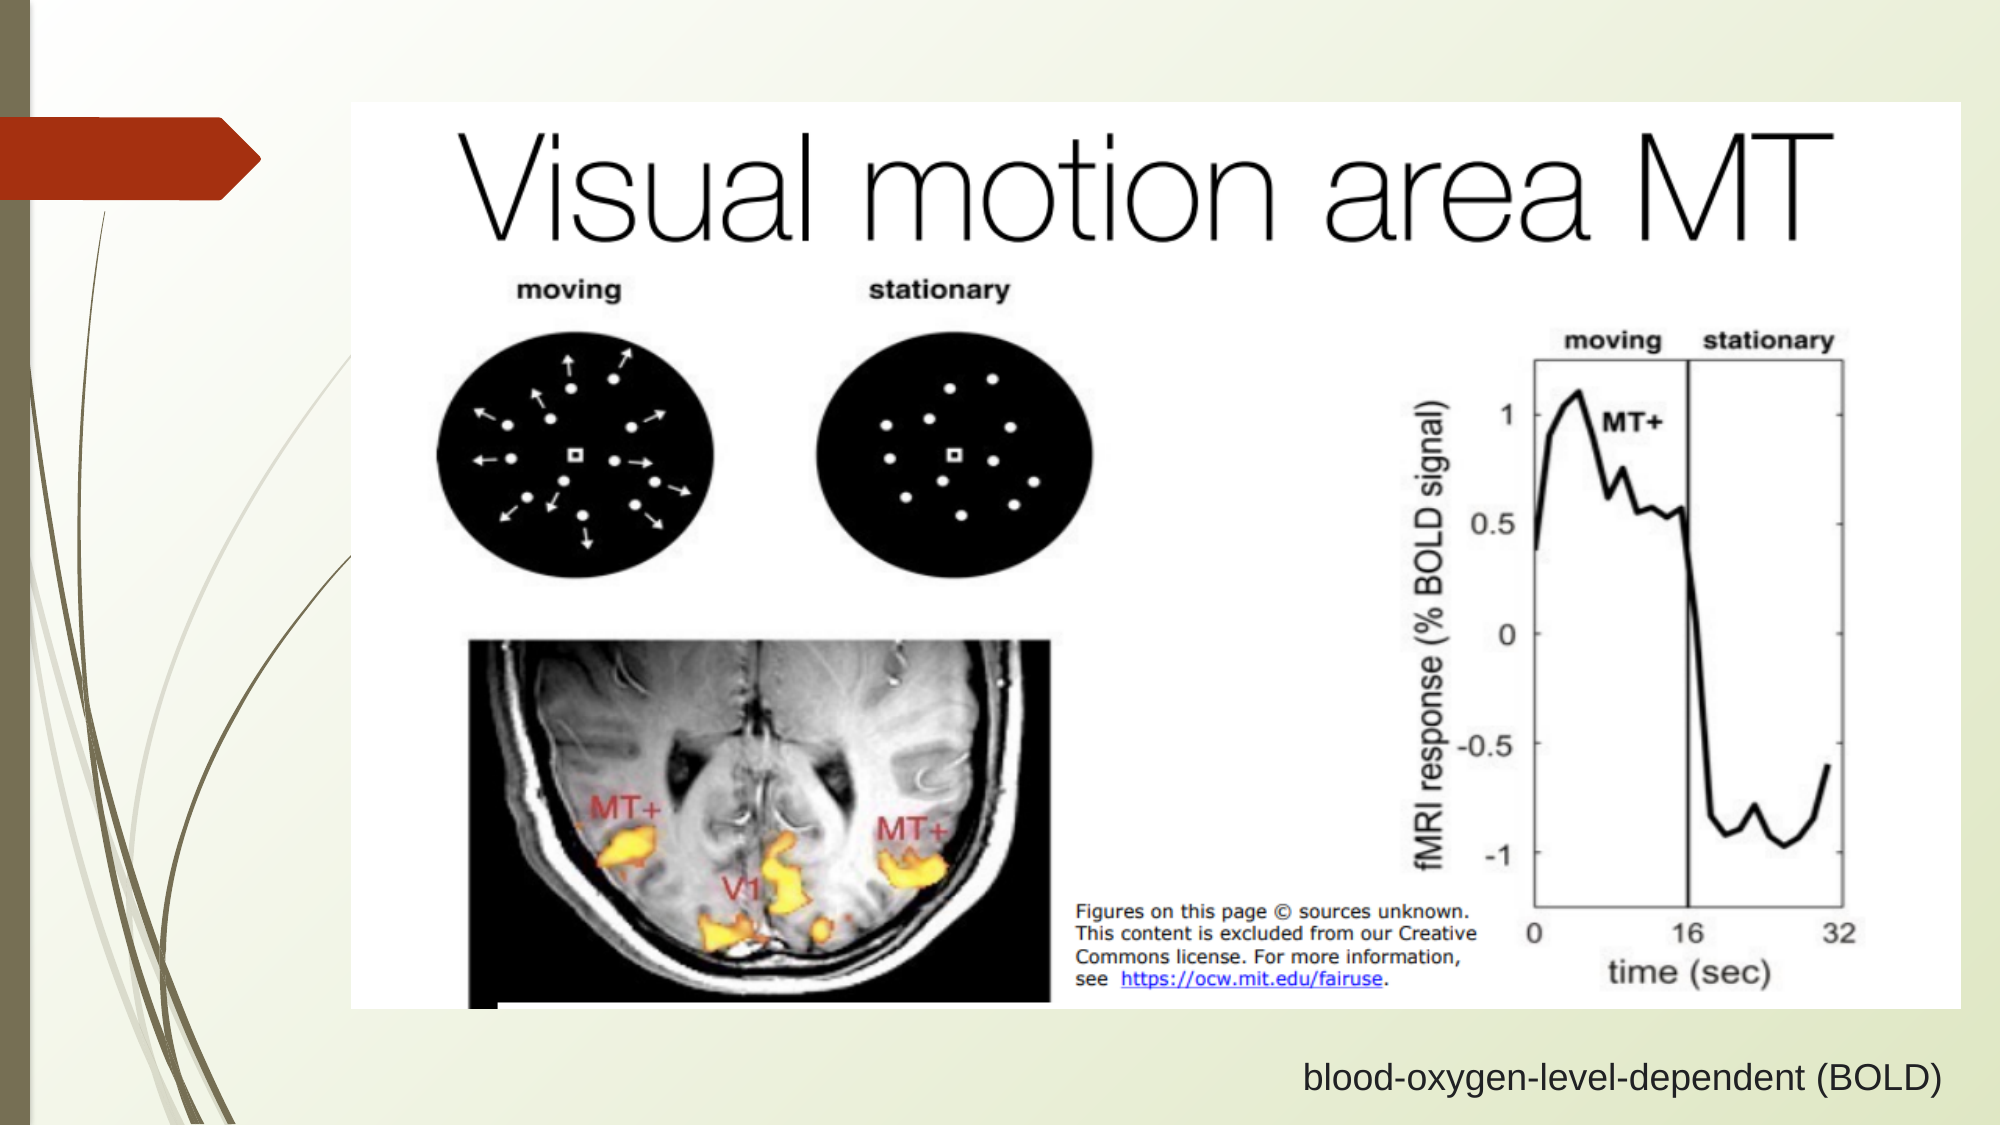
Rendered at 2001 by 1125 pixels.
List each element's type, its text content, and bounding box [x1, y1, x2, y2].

text_box blood-oxygen-level-dependent (BOLD) [1277, 1046, 2000, 1106]
picture [350, 102, 1961, 1009]
